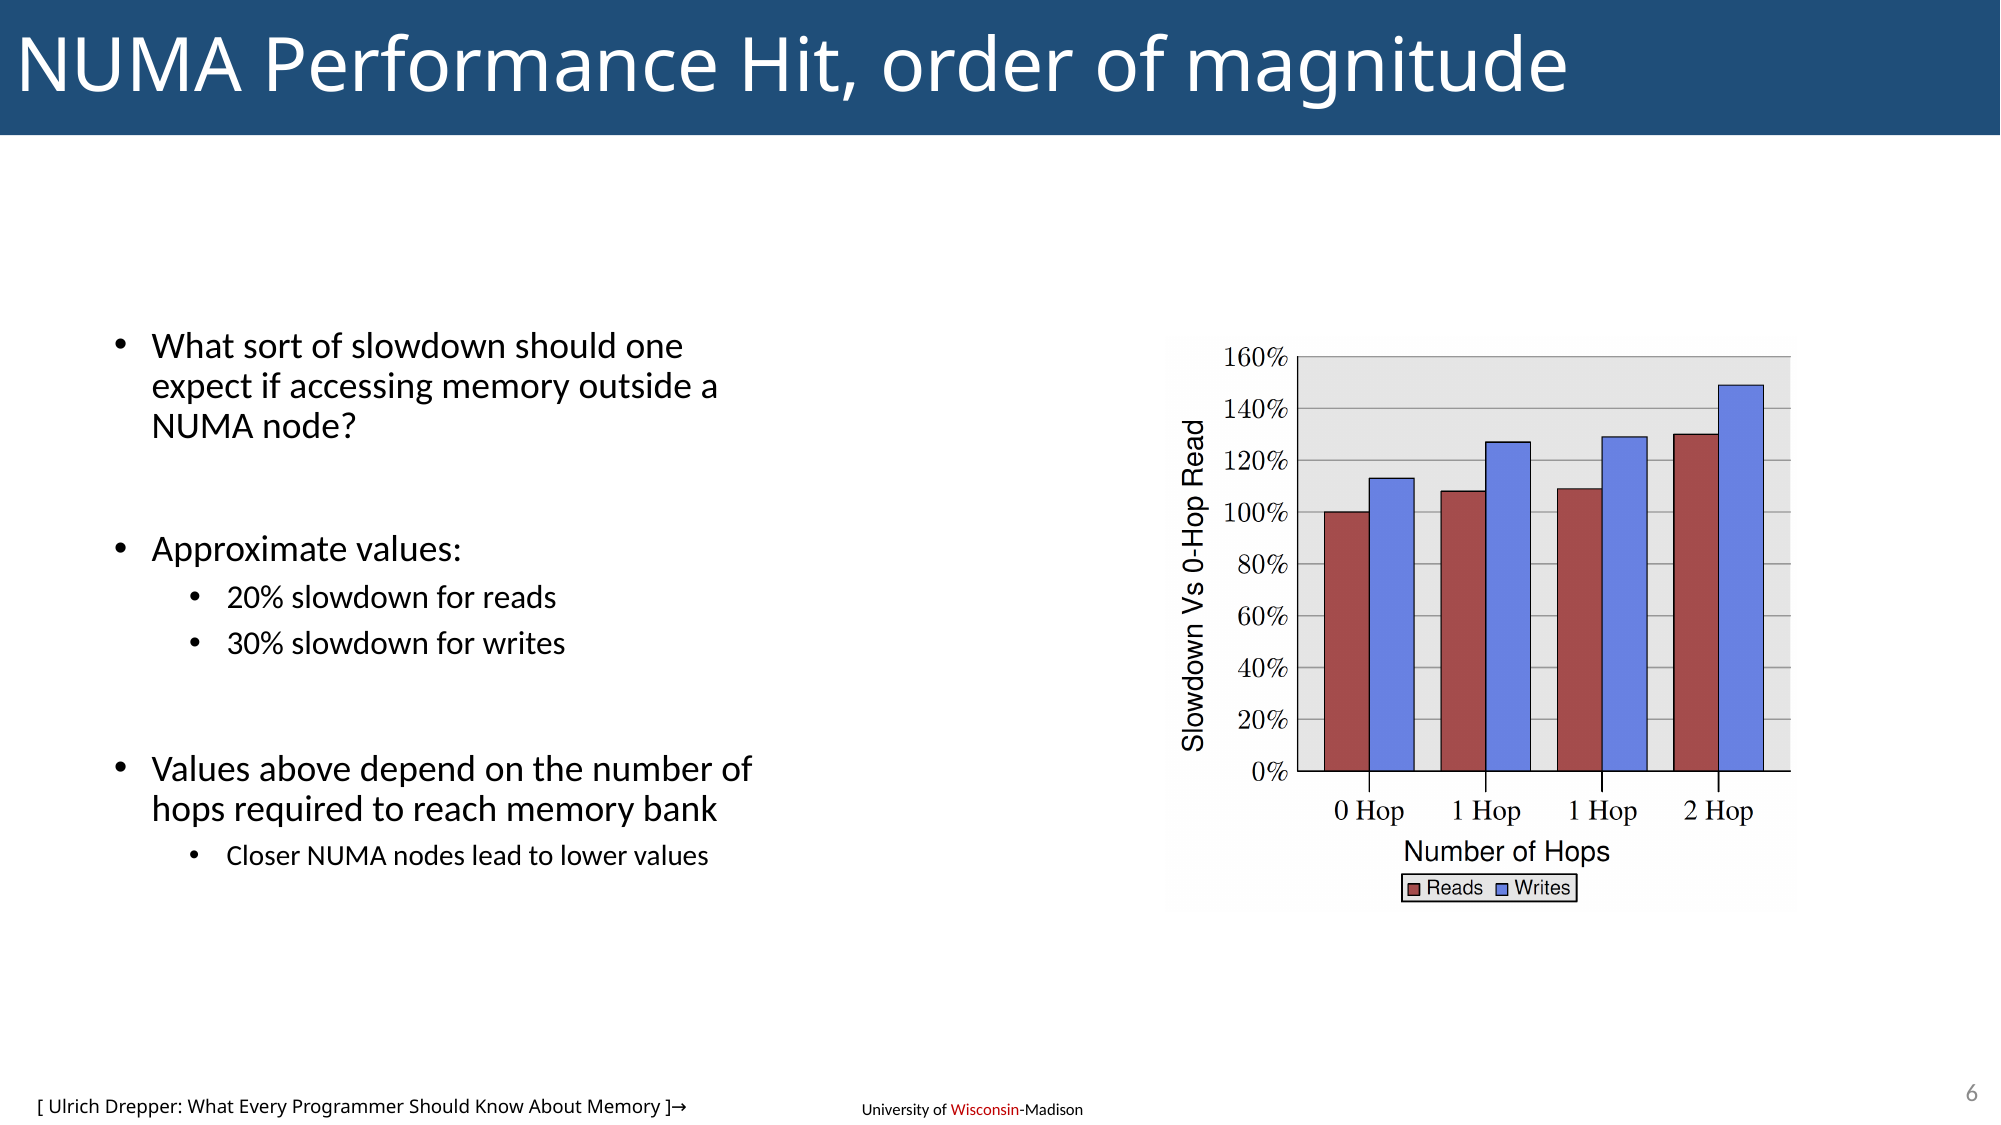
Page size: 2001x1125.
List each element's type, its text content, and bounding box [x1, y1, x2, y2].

list What sort of slowdown should one expect if accessing memory outside a NUMA node? Approximate values: 20% slowdown for reads 30% slowdown for writes Values above depend on the number of hops required to reach memory bank Closer NUMA nodes lead to lower values [99, 262, 800, 987]
title NUMA Performance Hit, order of magnitude [0, 0, 2000, 136]
slide_number 6 [1879, 1069, 1994, 1114]
text_box [ Ulrich Drepper: What Every Programmer Should Know About Memory ]→ [22, 1087, 773, 1125]
picture [1165, 336, 1797, 912]
